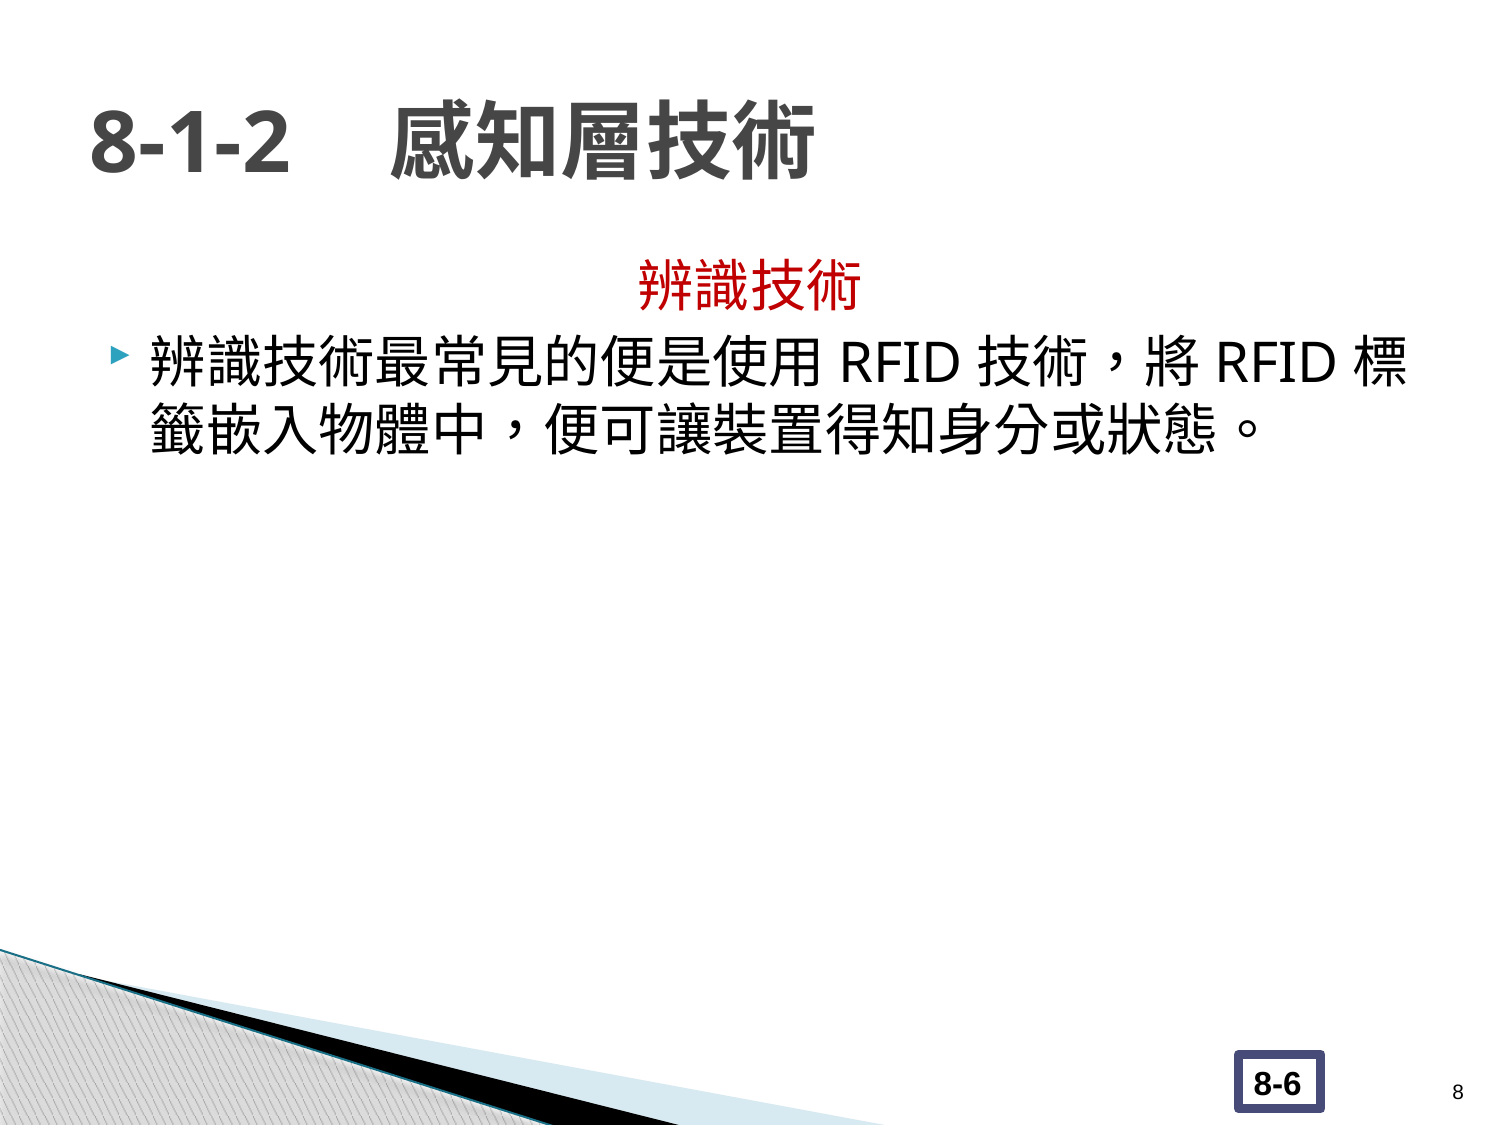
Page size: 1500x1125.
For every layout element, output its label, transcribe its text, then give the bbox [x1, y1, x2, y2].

list 辨識技術 辨識技術最常見的便是使用RFID技術，將RFID標籤嵌入物體中，便可讓裝置得知身分或狀態。 [75, 243, 1425, 986]
slide_number 8 [1418, 1051, 1479, 1112]
title 8-1-2 感知層技術 [75, 45, 1425, 233]
